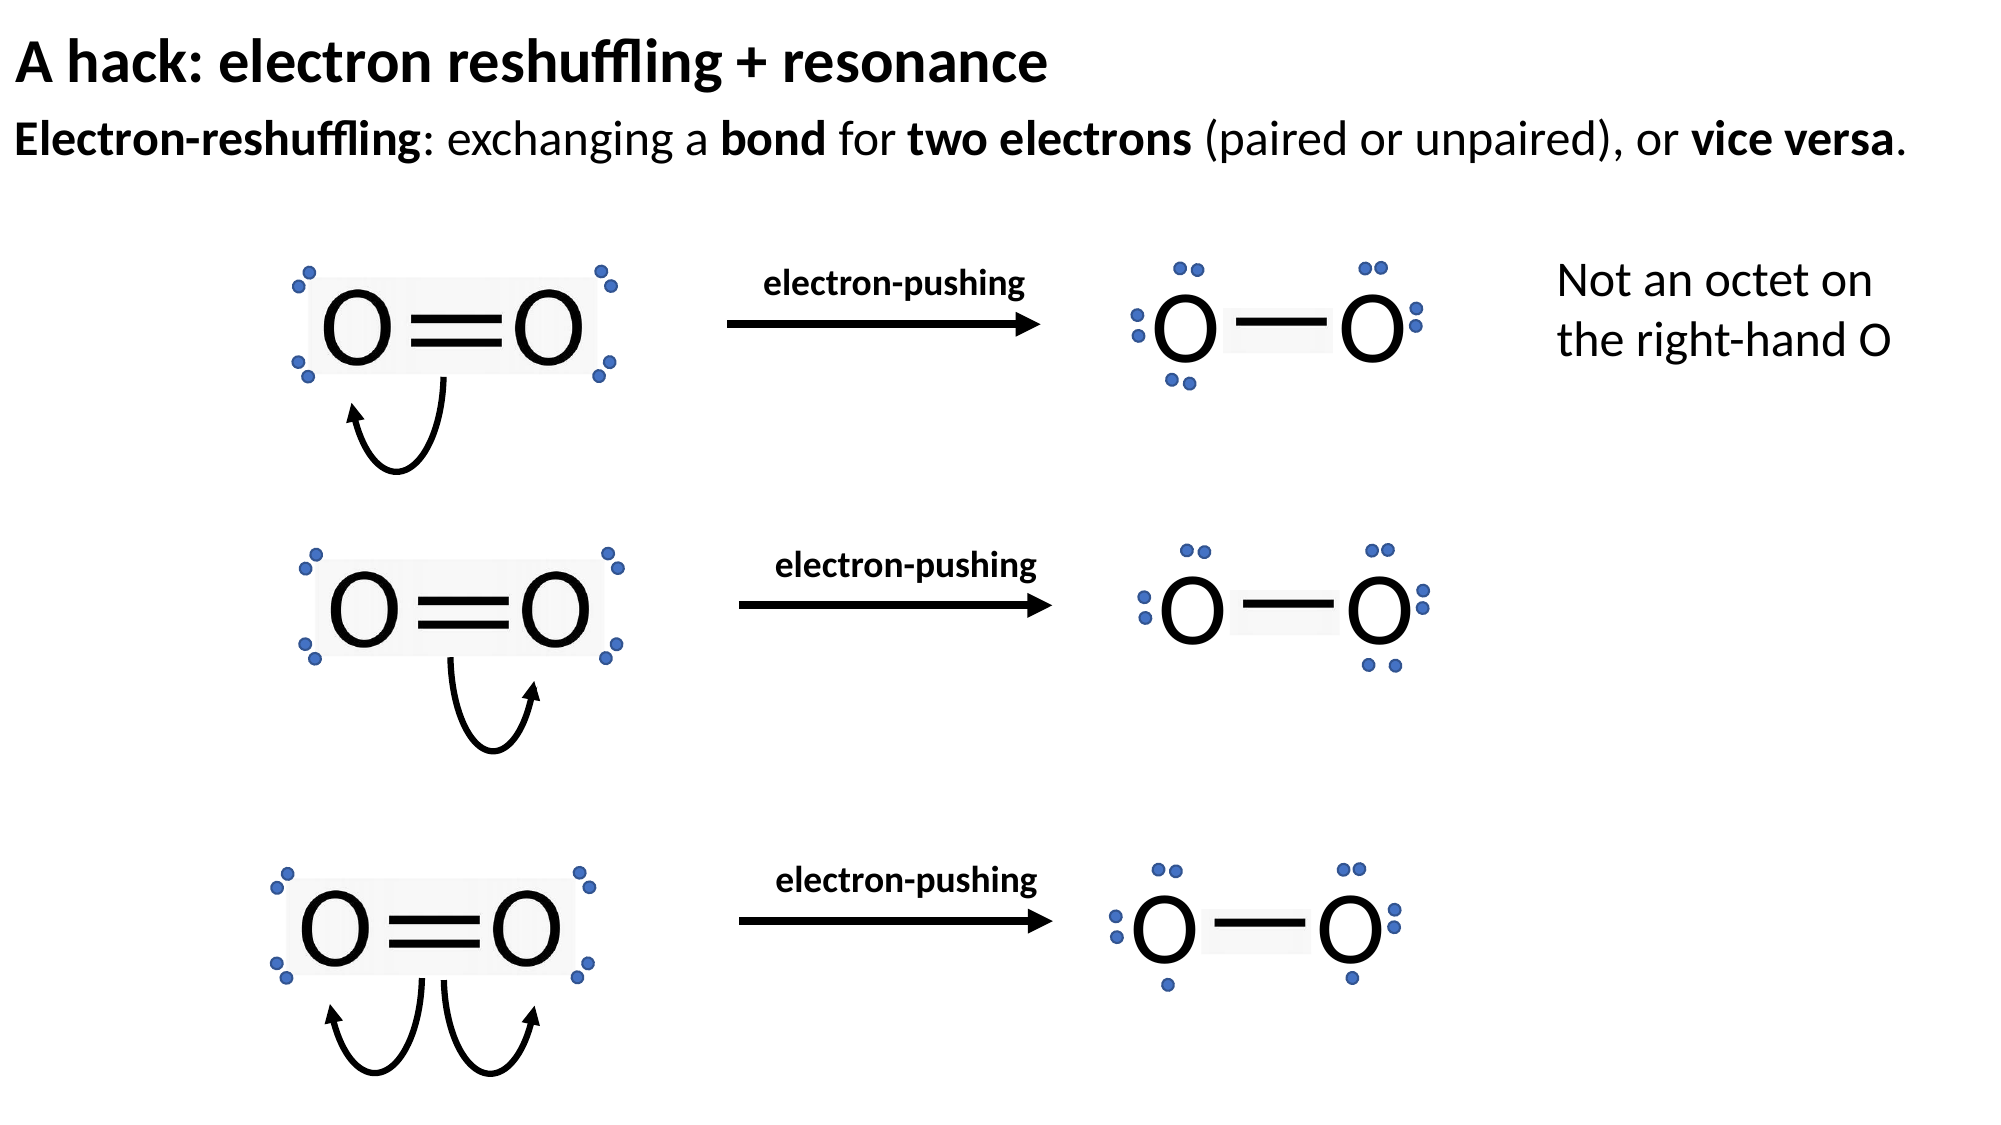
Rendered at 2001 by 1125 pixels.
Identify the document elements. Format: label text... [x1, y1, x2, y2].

text_box Electron-reshuffling: exchanging a bond for two electrons (paired or unpaired), or vice versa. [0, 98, 1969, 173]
text_box Not an octet on the right-hand O [1541, 238, 1964, 374]
title A hack: electron reshuffling + resonance [0, 0, 2000, 125]
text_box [269, 251, 1630, 1074]
